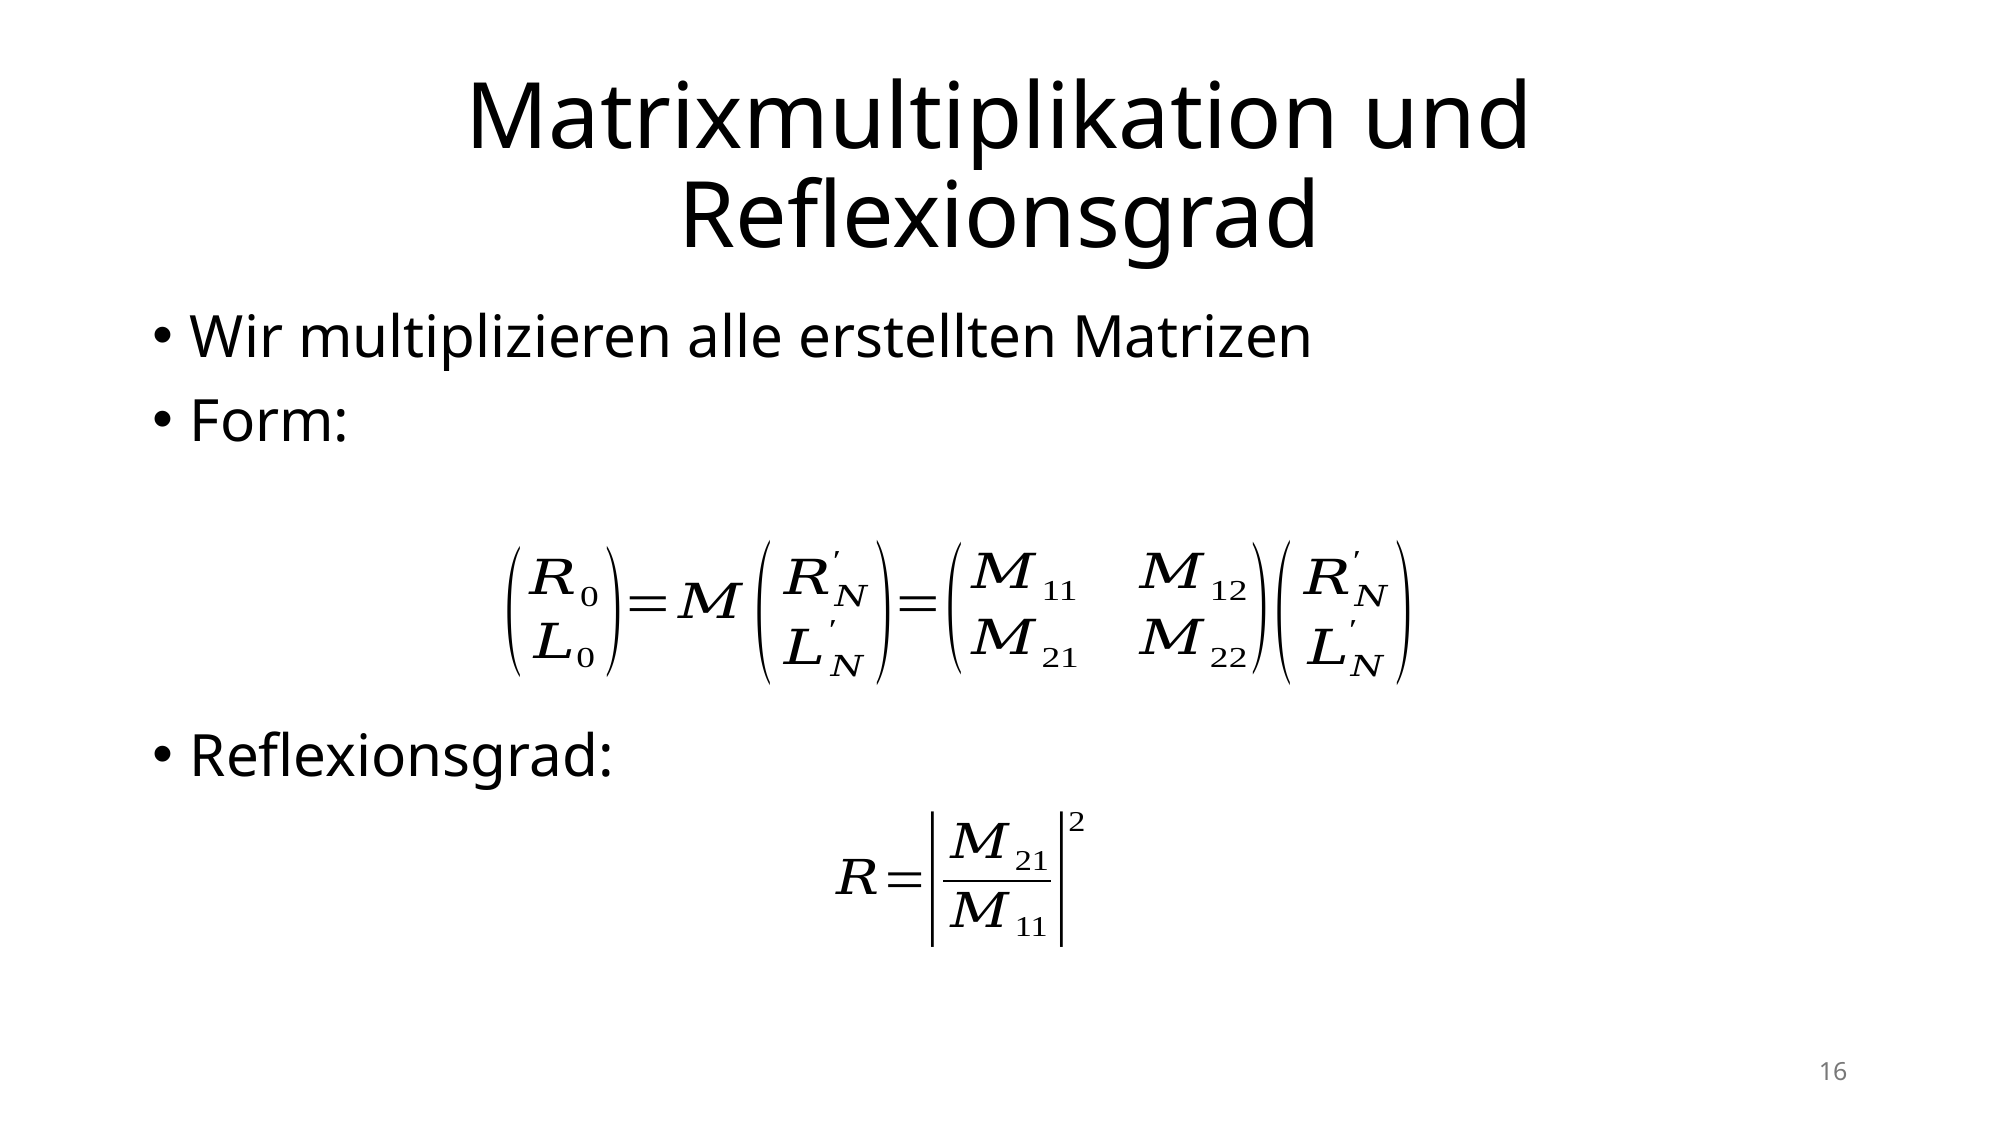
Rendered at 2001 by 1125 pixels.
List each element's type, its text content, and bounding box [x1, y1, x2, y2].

title Matrixmultiplikation und Reflexionsgrad [137, 59, 1863, 278]
list Wir multiplizieren alle erstellten Matrizen Form: Reflexionsgrad: [137, 299, 1863, 1014]
slide_number 16 [1412, 1042, 1863, 1103]
